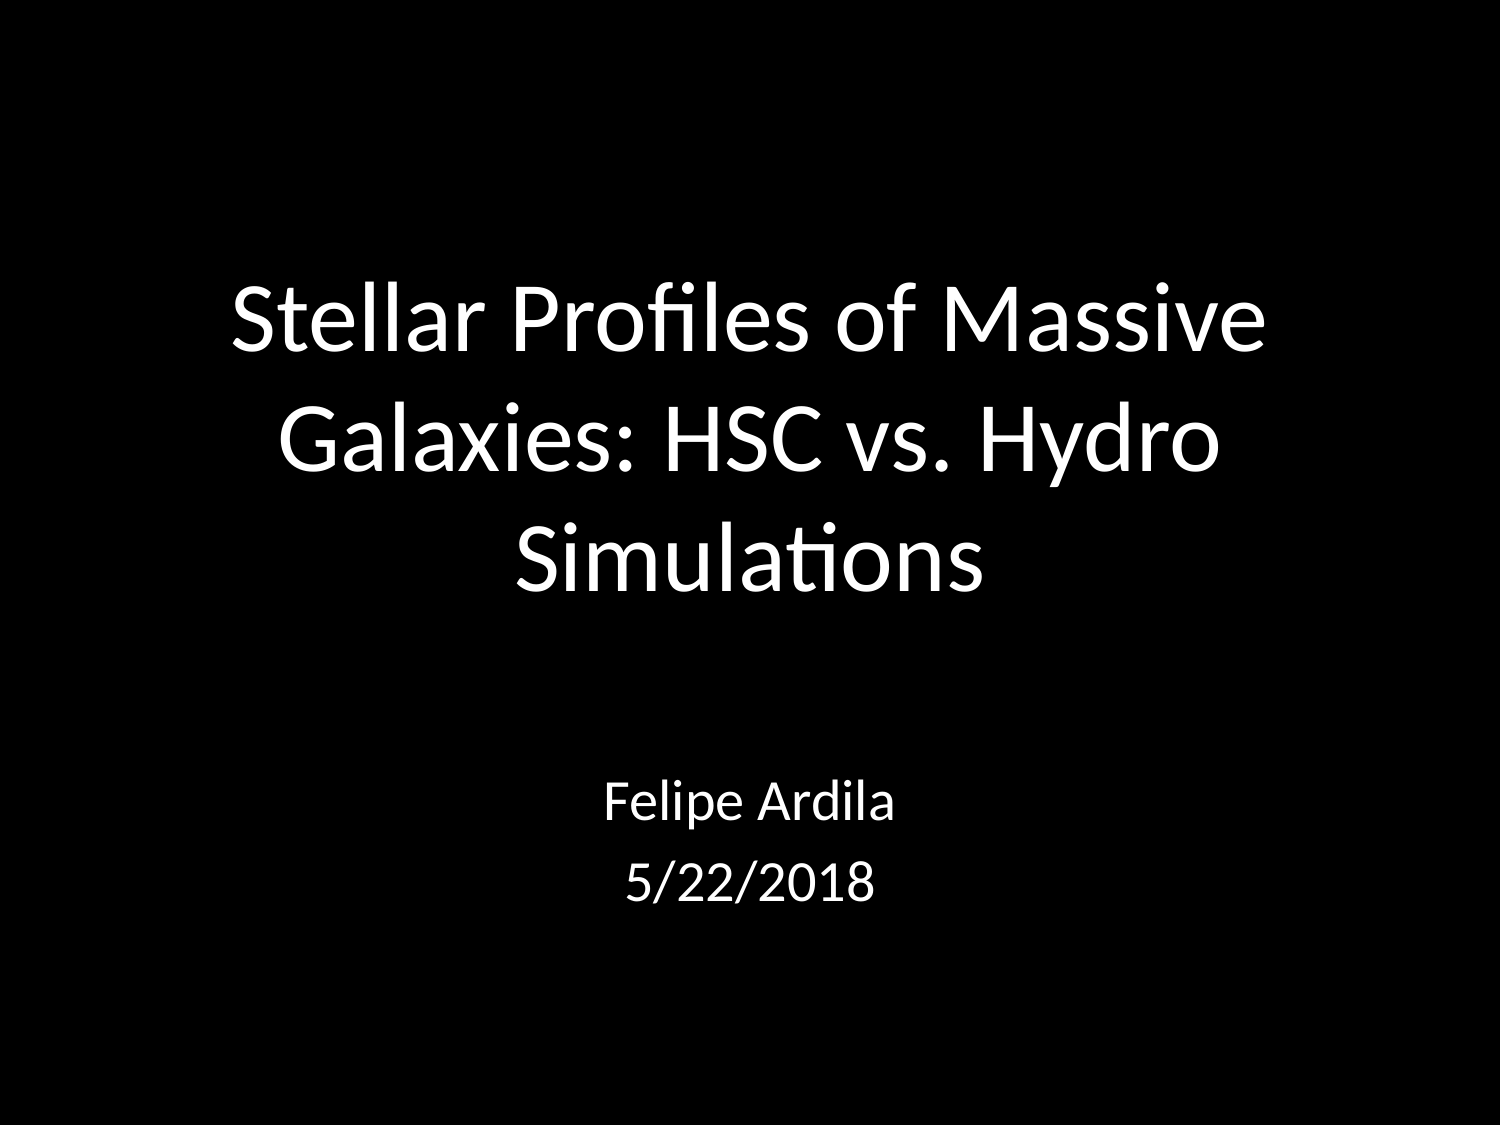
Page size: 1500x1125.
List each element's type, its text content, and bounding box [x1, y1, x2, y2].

title Stellar Profiles of Massive Galaxies: HSC vs. Hydro Simulations [112, 311, 1388, 553]
subtitle Felipe Ardila 5/22/2018 [225, 754, 1275, 1043]
